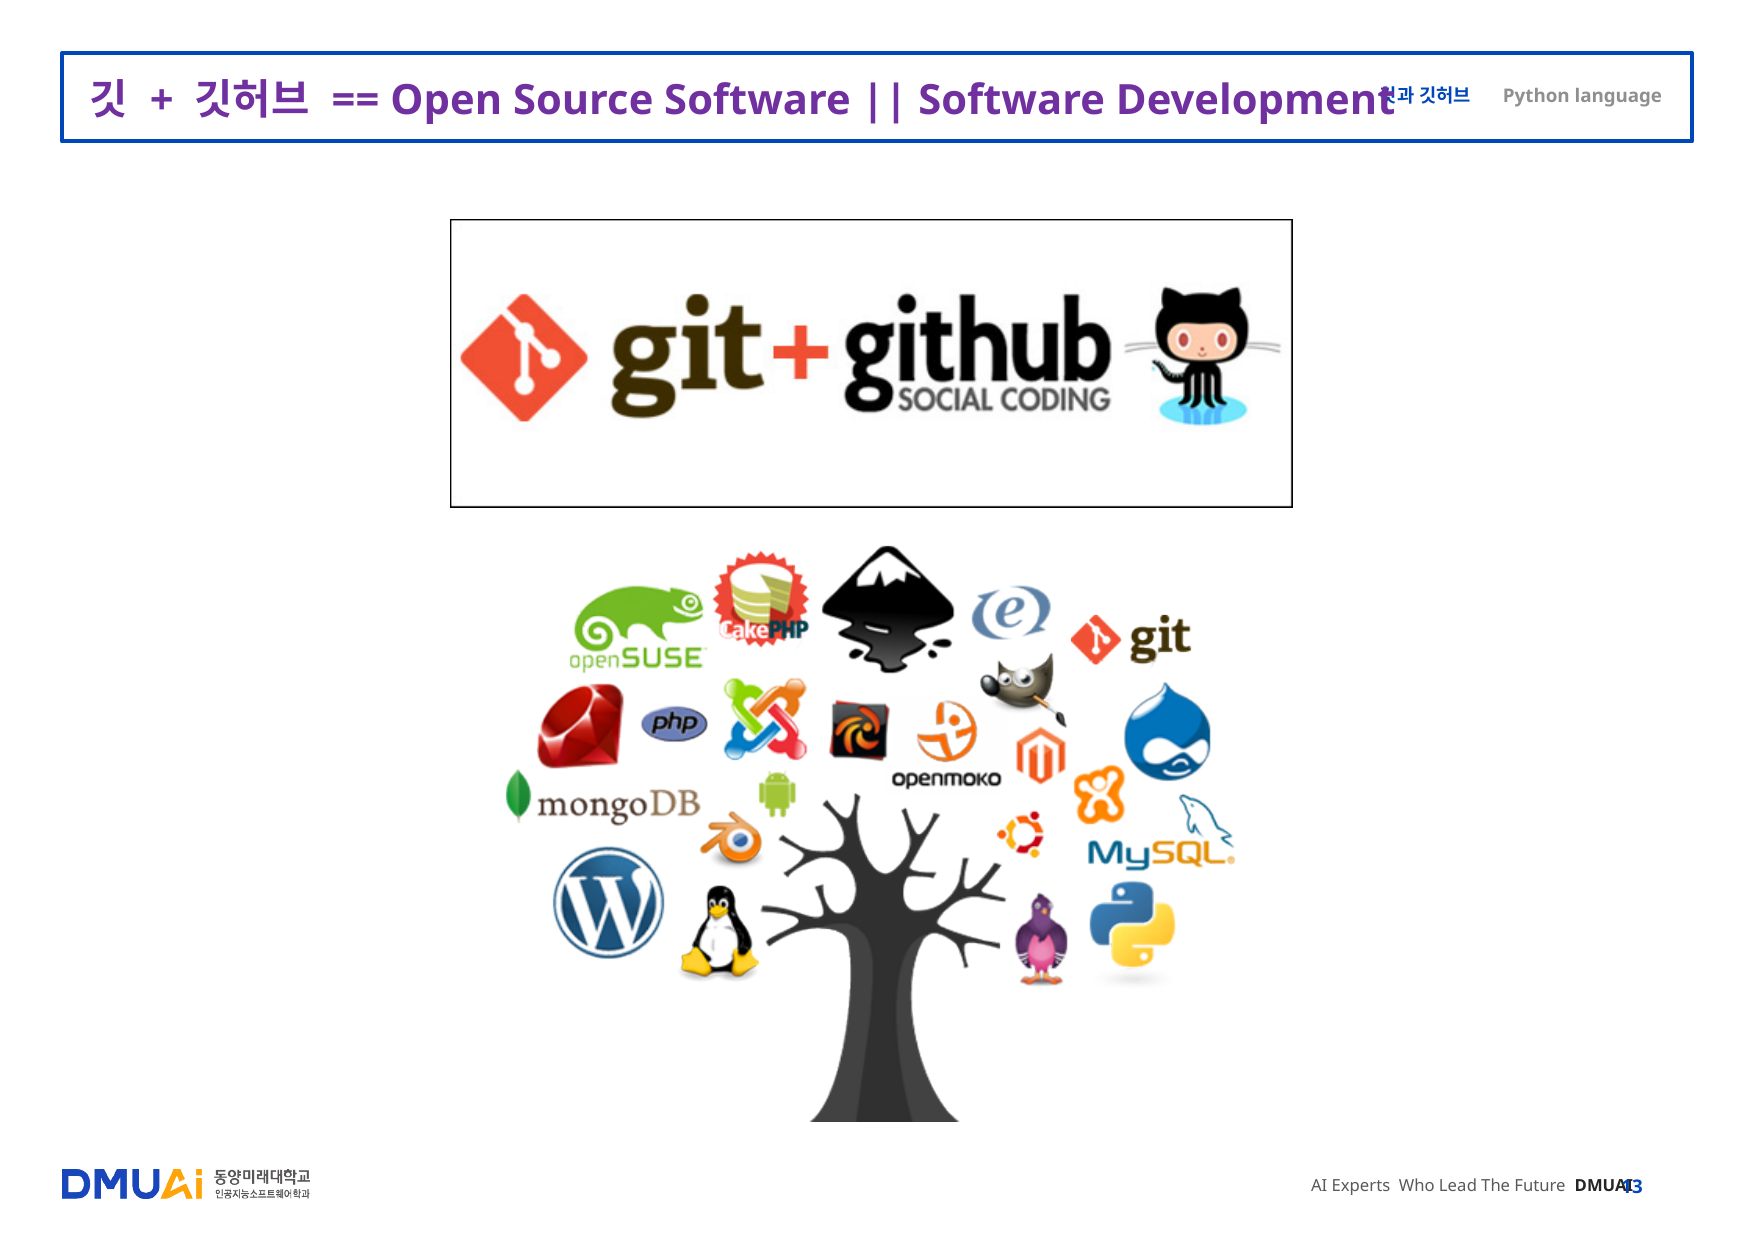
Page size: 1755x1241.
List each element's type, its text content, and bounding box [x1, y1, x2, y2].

picture [502, 543, 1240, 1123]
picture [449, 219, 1293, 508]
picture [62, 1169, 310, 1199]
title 깃 + 깃허브 == Open Source Software || Software Development [72, 69, 1586, 128]
